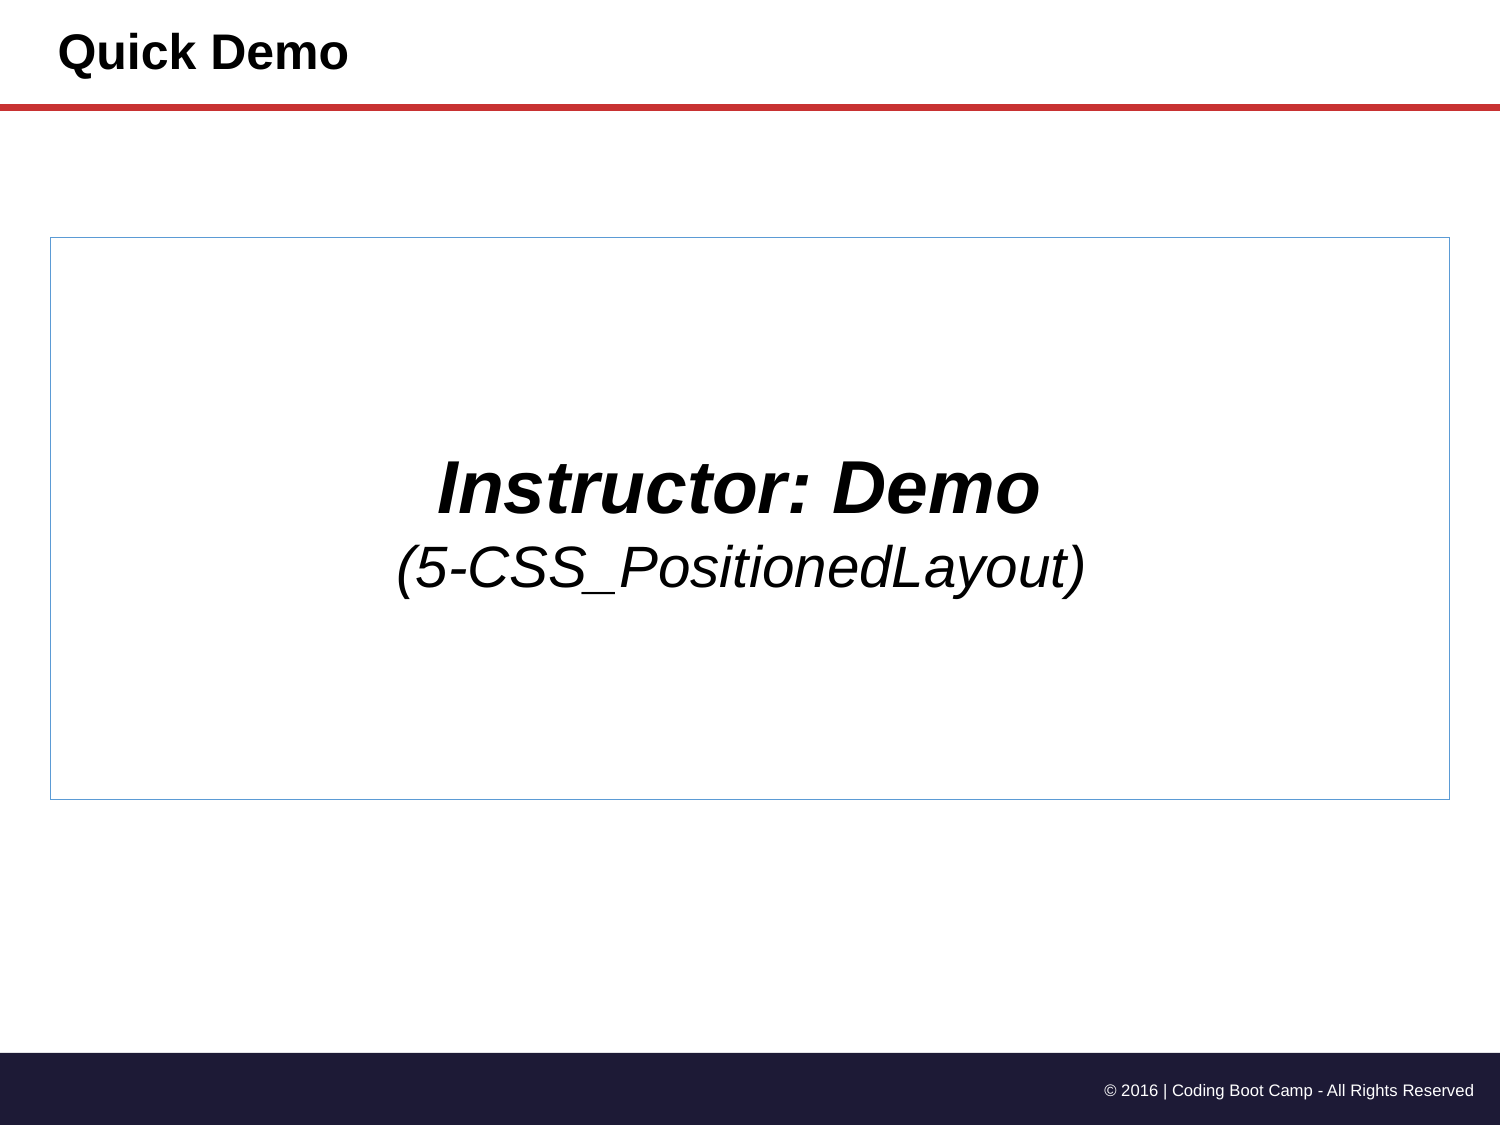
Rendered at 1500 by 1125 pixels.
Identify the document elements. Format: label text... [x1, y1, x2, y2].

title Quick Demo [49, 0, 948, 108]
text_box Instructor: Demo (5-CSS_PositionedLayout) [50, 237, 1450, 800]
